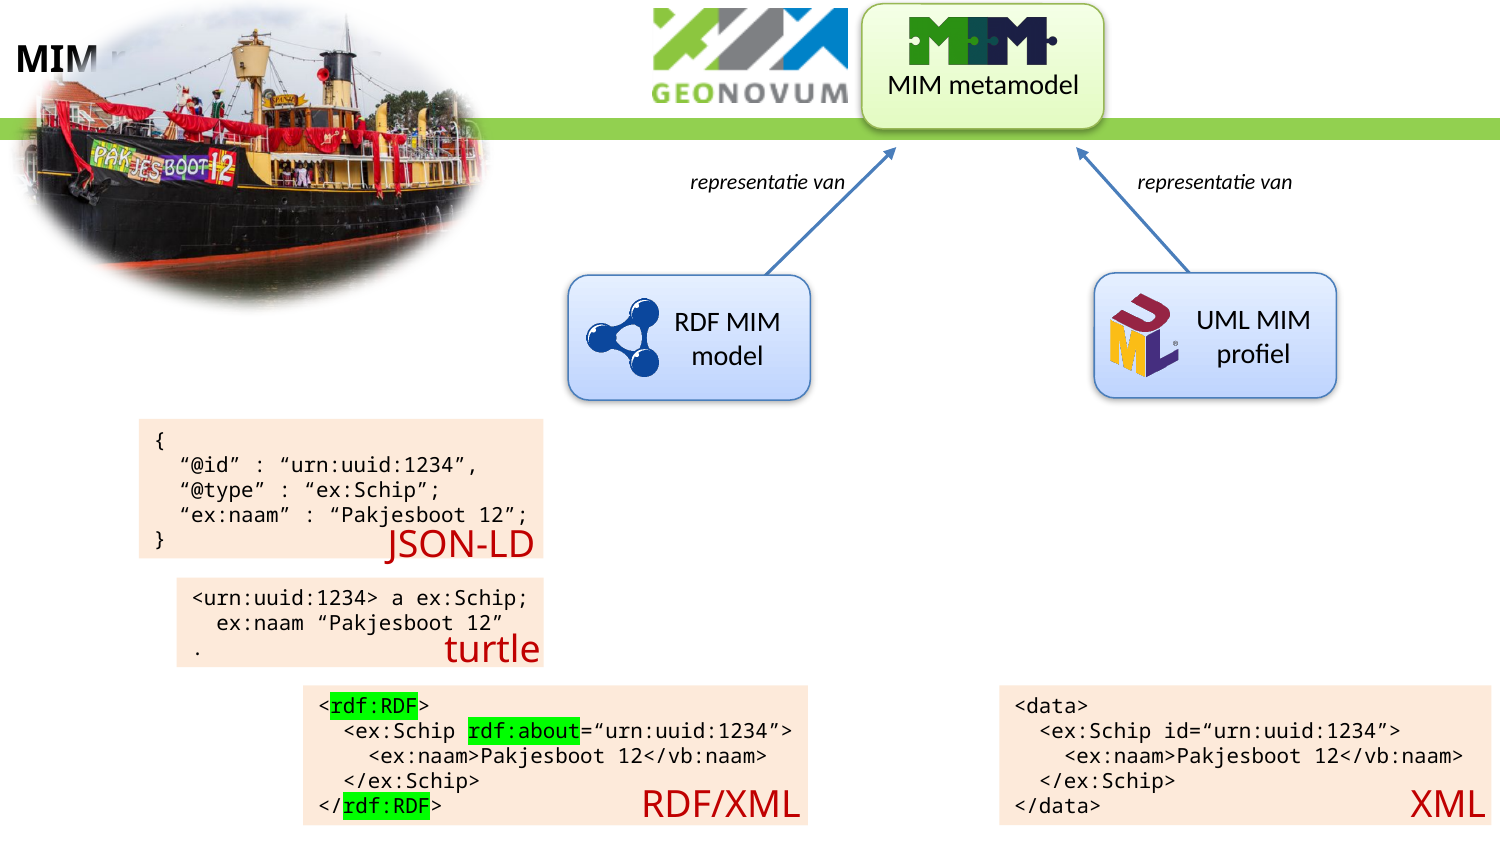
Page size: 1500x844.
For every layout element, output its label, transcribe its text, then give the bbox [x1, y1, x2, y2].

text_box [136, 418, 556, 574]
picture [652, 8, 848, 103]
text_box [1094, 272, 1337, 399]
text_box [567, 274, 811, 401]
text_box XML [1395, 773, 1500, 833]
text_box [174, 581, 556, 679]
picture [5, 0, 497, 318]
text_box <data> <ex:Schip id=“urn:uuid:1234”> <ex:naam>Pakjesboot 12</vb:naam> </ex:Schip> </data> [999, 685, 1492, 826]
text_box representatie van [675, 160, 698, 202]
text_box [1075, 146, 1246, 336]
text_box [861, 3, 1105, 130]
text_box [300, 685, 817, 834]
text_box representatie van [1250, 160, 1308, 202]
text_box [703, 146, 897, 336]
